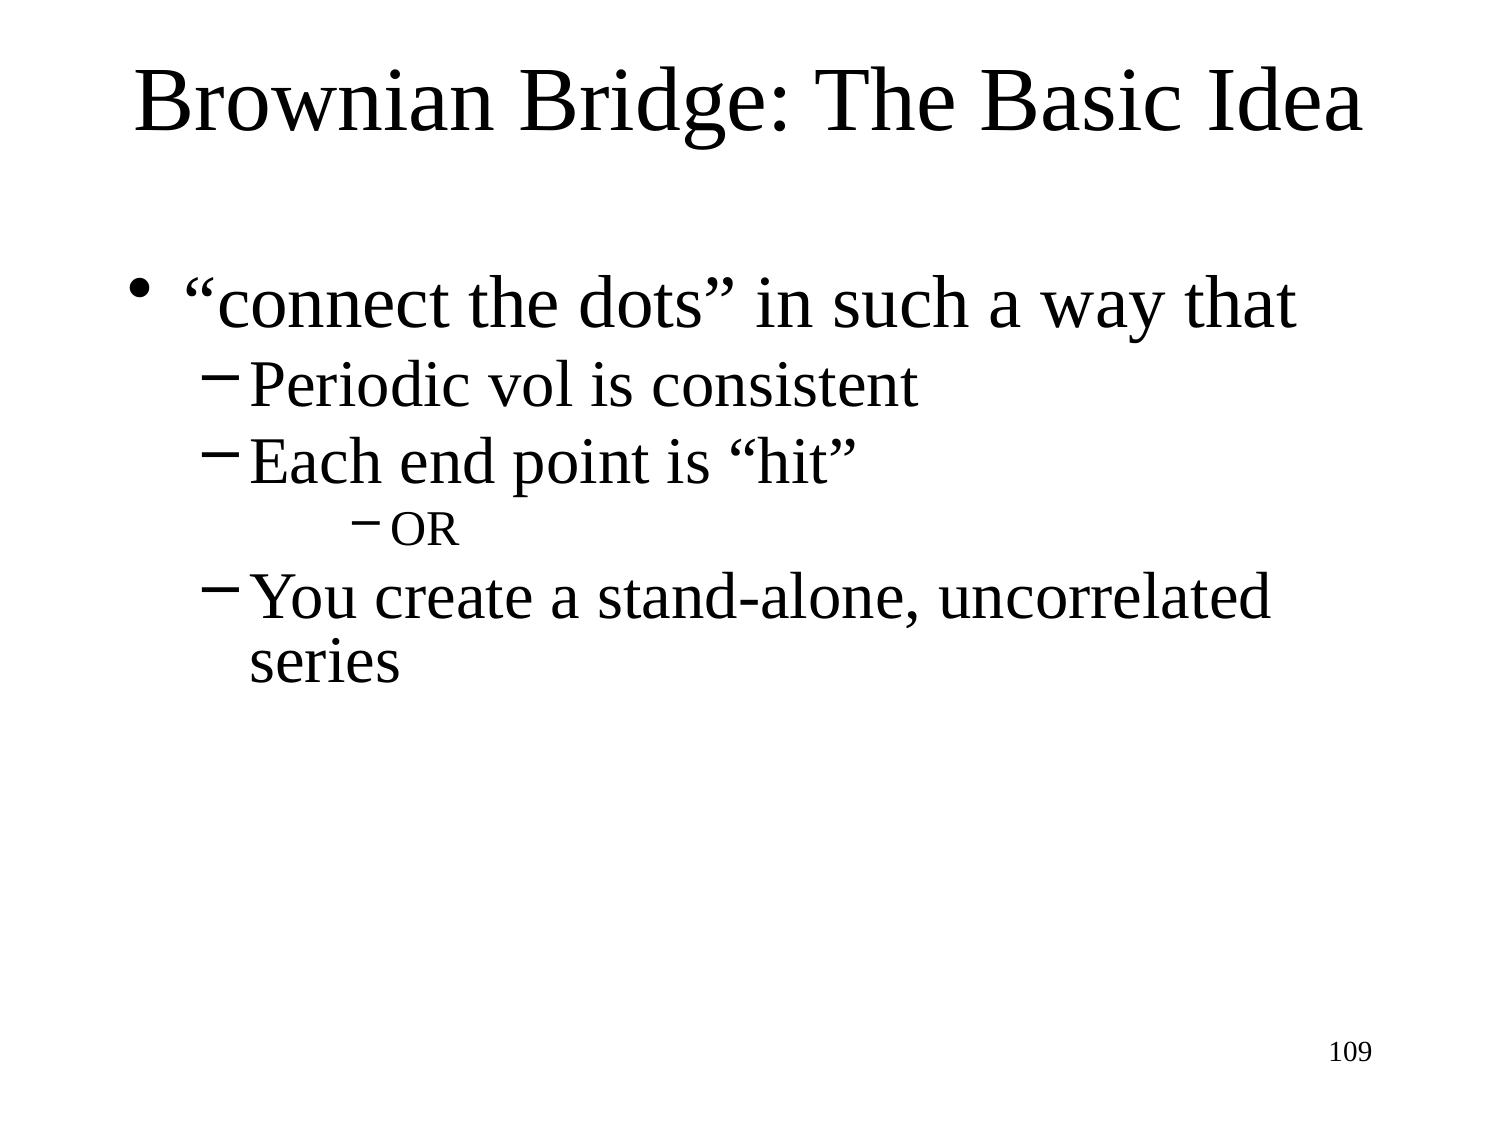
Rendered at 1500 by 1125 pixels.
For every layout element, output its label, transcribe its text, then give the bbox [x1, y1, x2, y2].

slide_number 109 [1074, 1024, 1388, 1101]
title Brownian Bridge: The Basic Idea [112, 0, 1388, 188]
list “connect the dots” in such a way that Periodic vol is consistent Each end point is “hit” OR You create a stand-alone, uncorrelated series [112, 262, 1388, 938]
